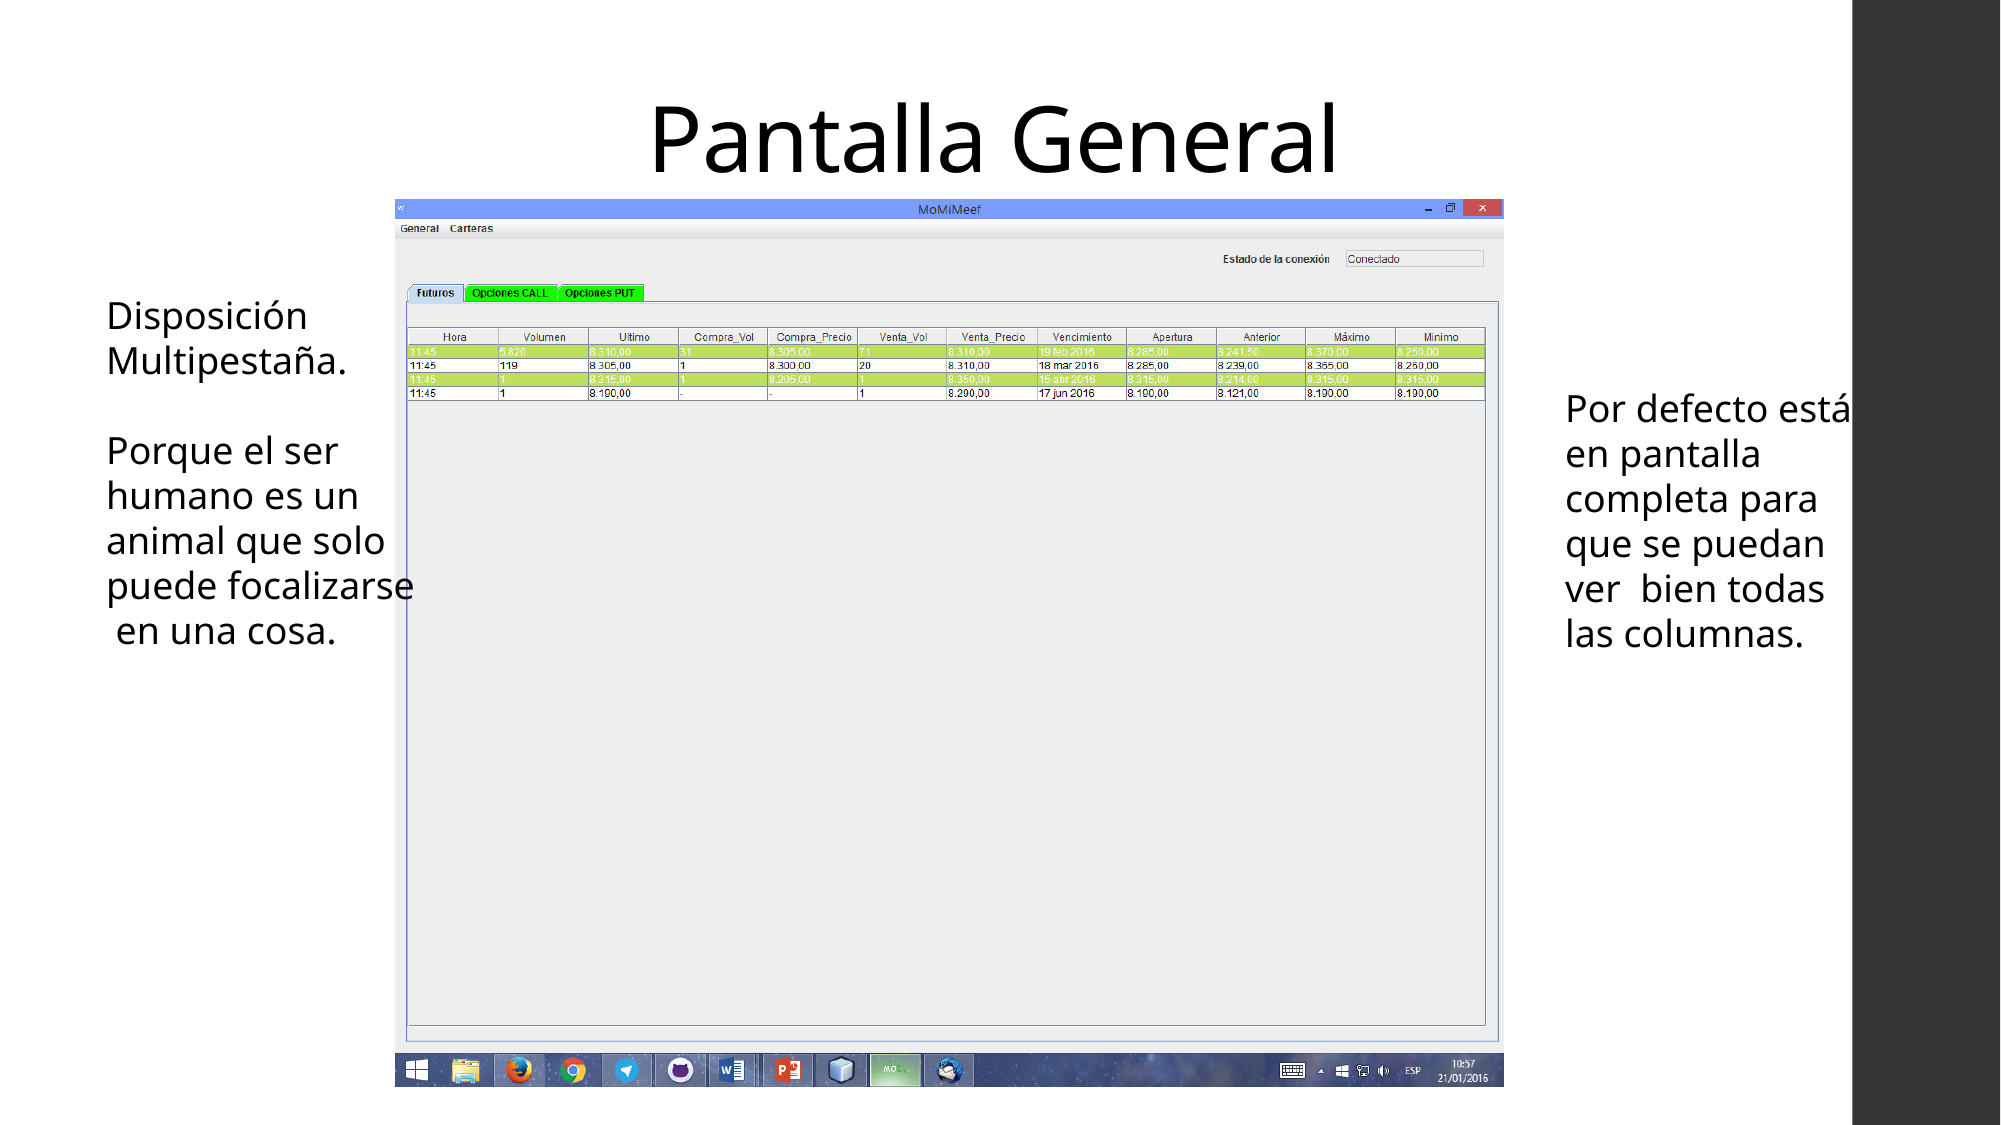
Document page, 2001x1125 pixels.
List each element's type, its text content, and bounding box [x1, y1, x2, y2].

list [394, 199, 1504, 1087]
text_box Disposición Multipestaña. Porque el ser humano es un animal que solo puede focalizarse en una cosa. [91, 284, 387, 660]
text_box Por defecto está en pantalla completa para que se puedan ver bien todas las columnas. [1550, 377, 1867, 708]
title Pantalla General [199, 37, 1790, 200]
